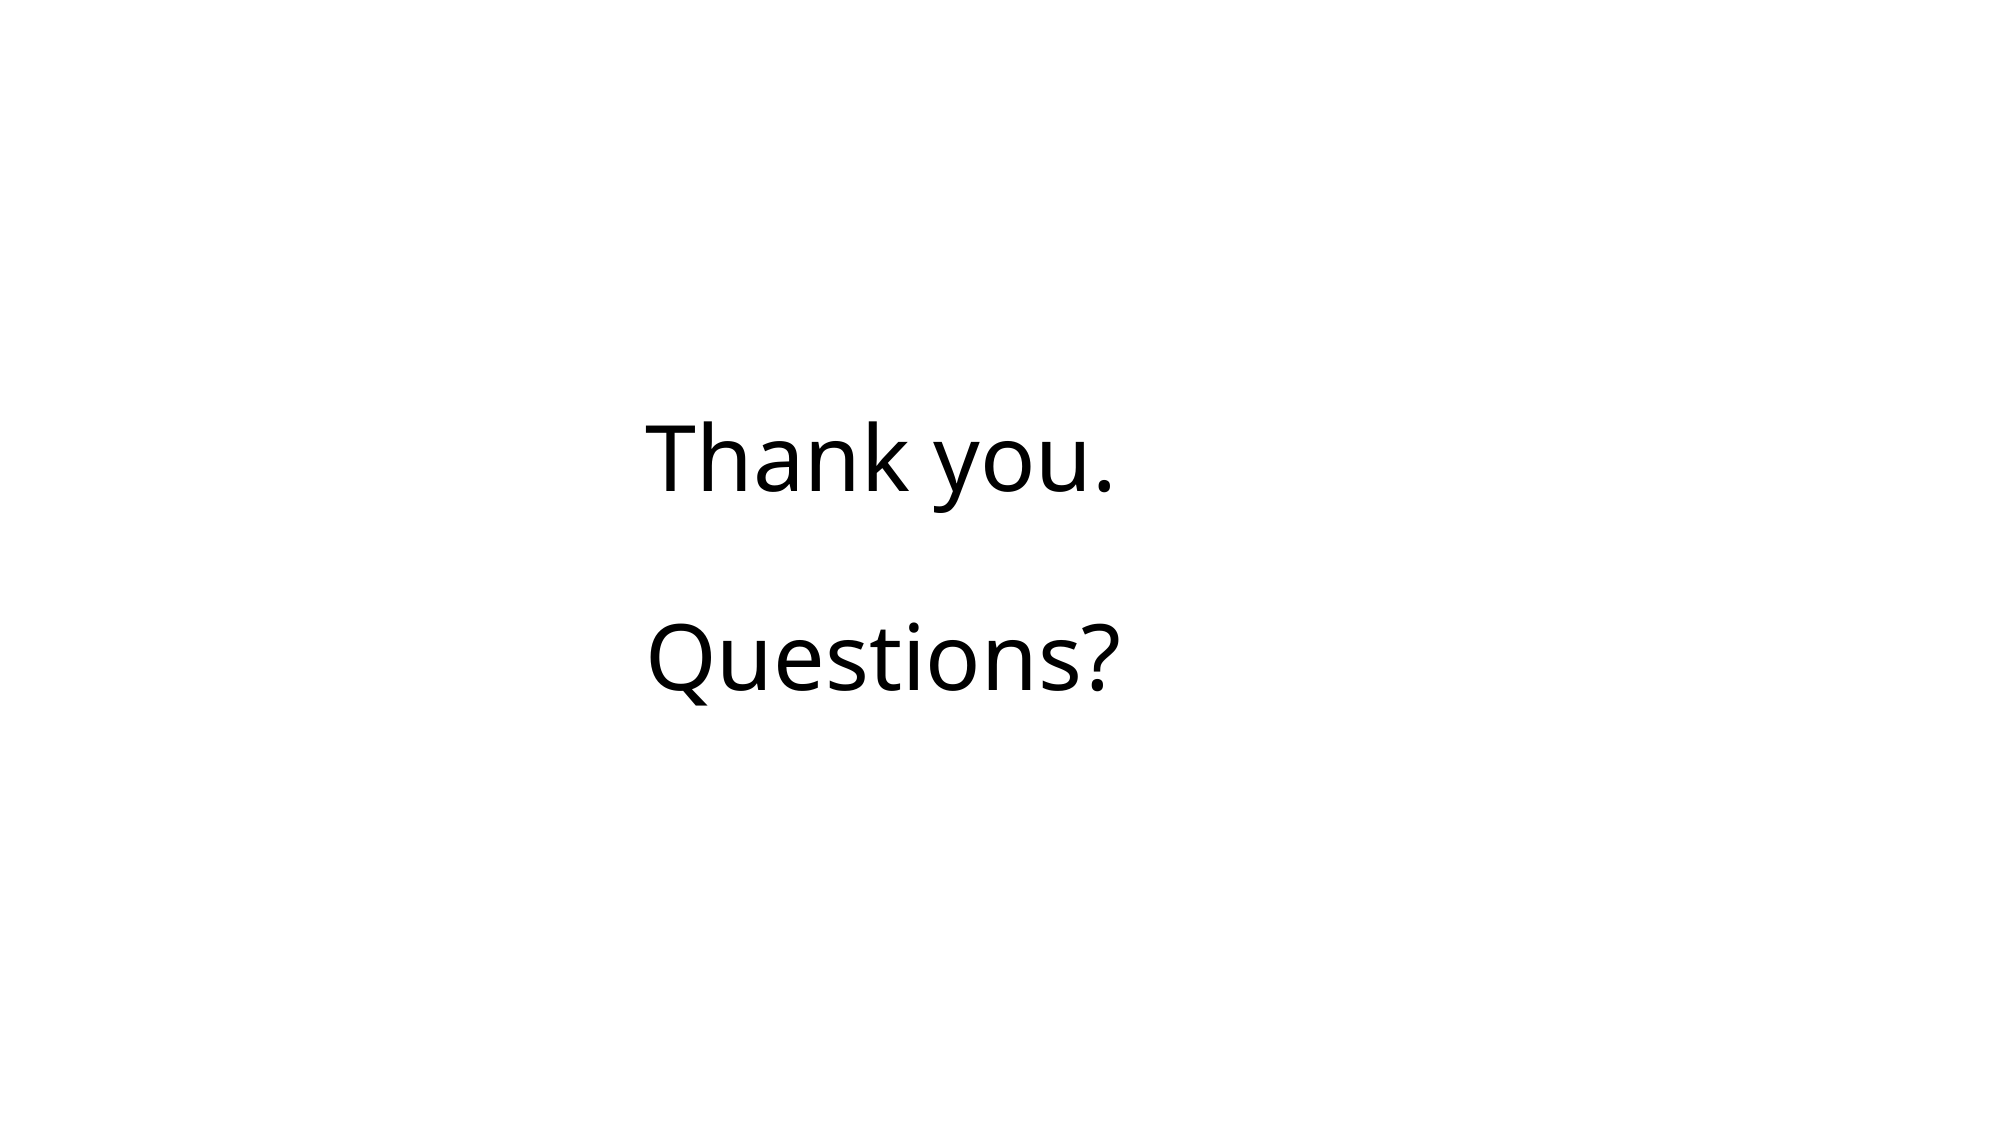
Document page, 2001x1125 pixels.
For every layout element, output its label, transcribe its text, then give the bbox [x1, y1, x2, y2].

title Thank you. Questions? [630, 224, 1172, 898]
